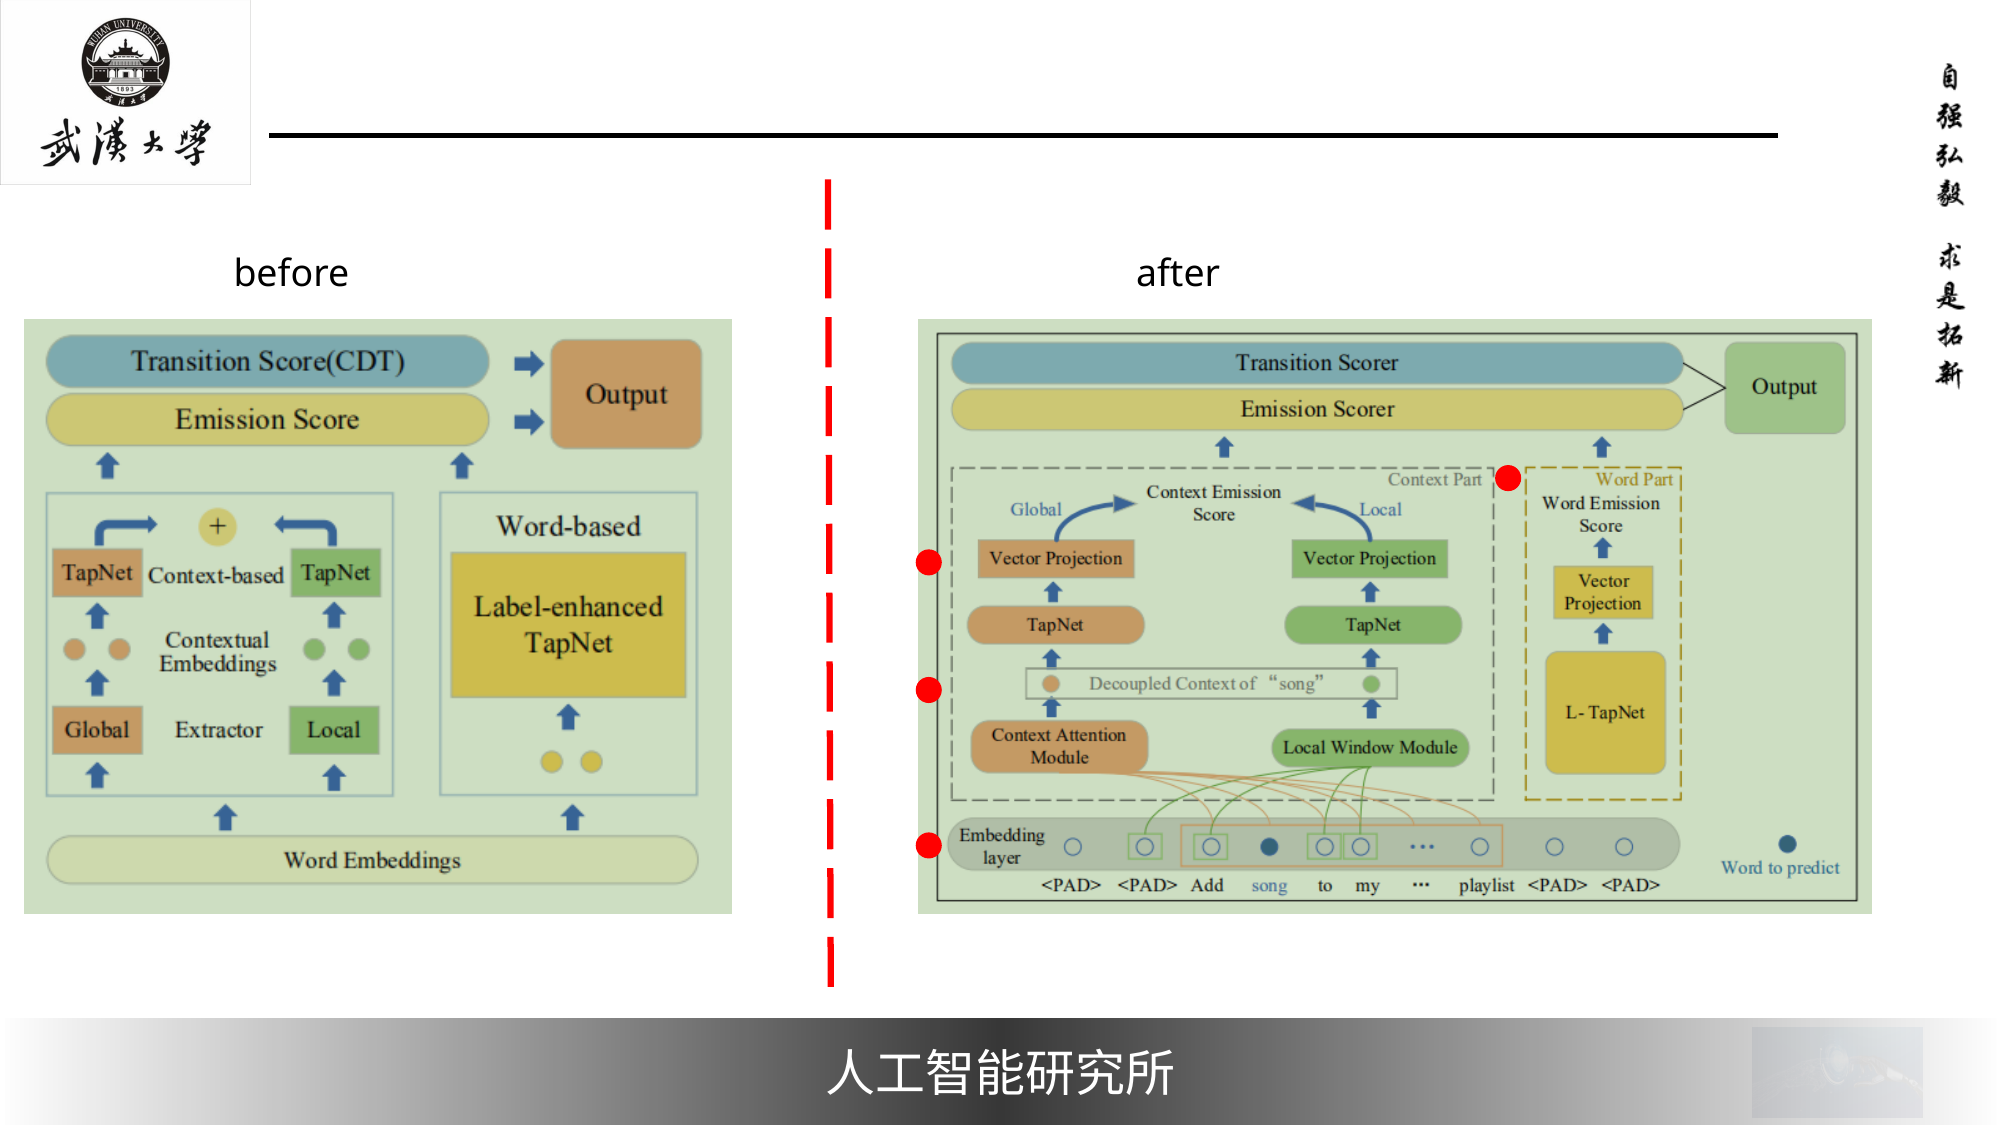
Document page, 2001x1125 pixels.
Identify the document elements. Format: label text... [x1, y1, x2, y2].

picture [0, 0, 251, 185]
slide_number [1412, 1042, 1863, 1103]
text_box before [218, 219, 506, 302]
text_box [827, 179, 831, 992]
picture [918, 319, 1872, 914]
picture [1924, 51, 1980, 400]
text_box after [1121, 219, 1398, 302]
picture [24, 319, 732, 914]
